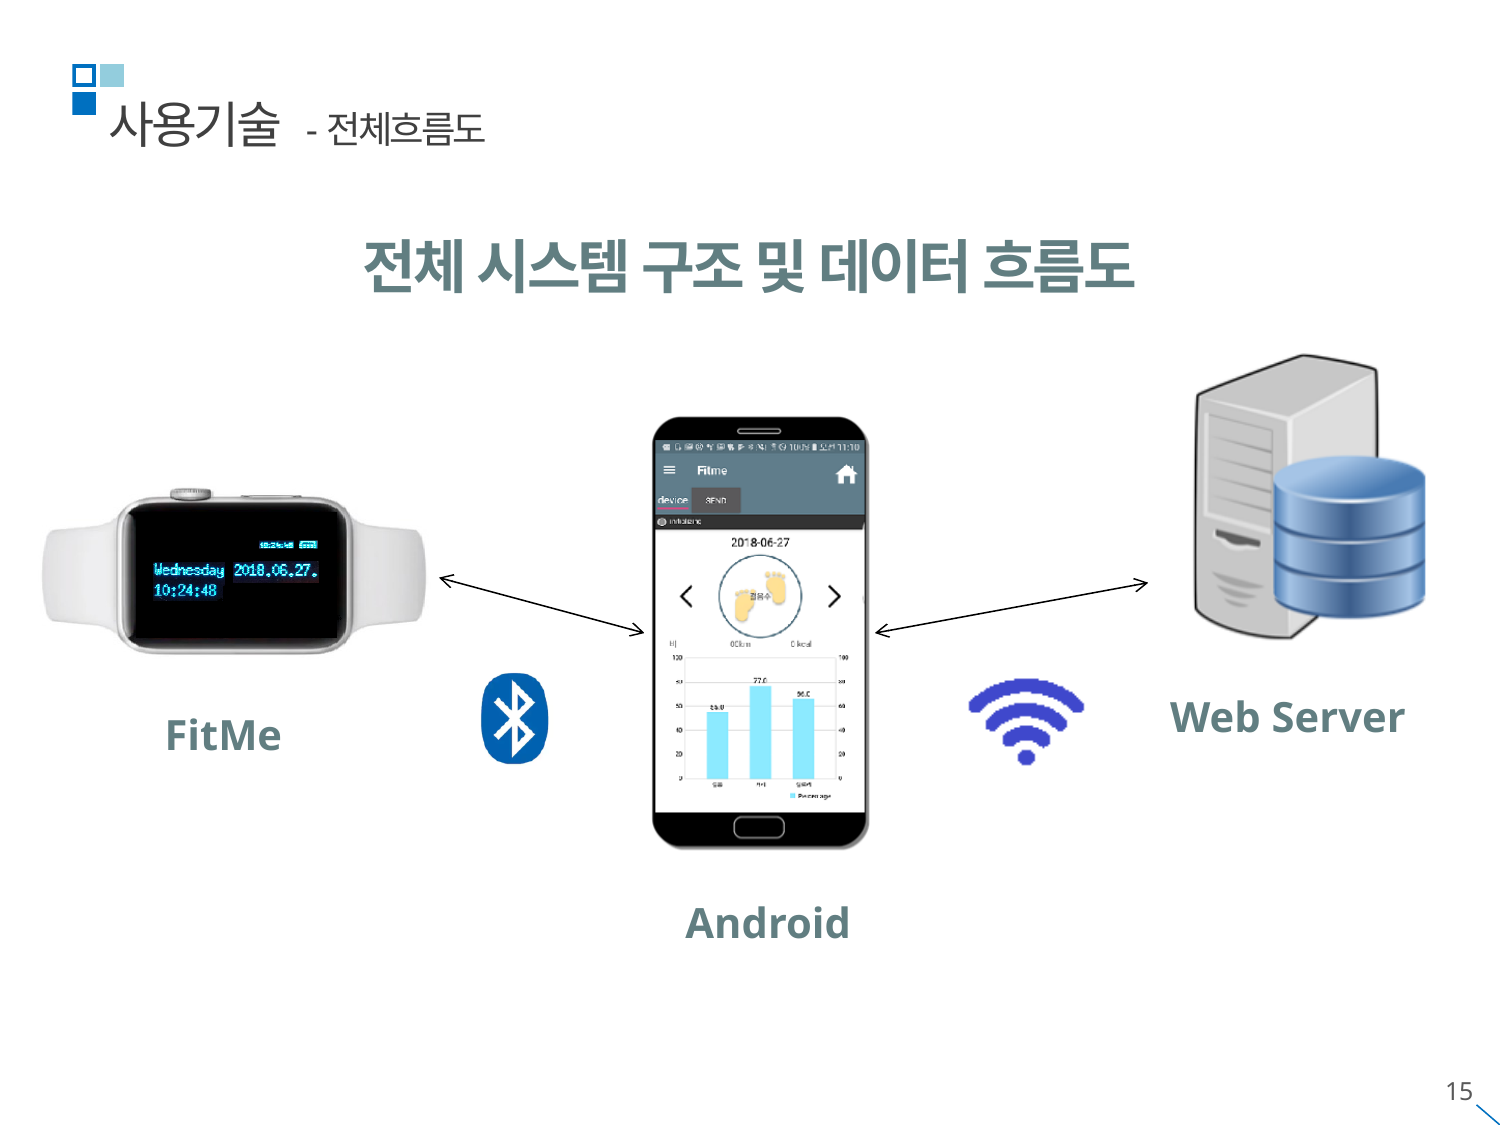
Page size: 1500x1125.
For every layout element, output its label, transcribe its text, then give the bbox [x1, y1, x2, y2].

text_box 사용기술 -전체흐름도 [93, 86, 1383, 162]
text_box 전체 시스템 구조 및 데이터 흐름도 [0, 187, 1500, 308]
picture [644, 408, 875, 858]
picture [34, 478, 598, 770]
picture [960, 666, 1091, 774]
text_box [438, 577, 639, 634]
text_box Android [656, 888, 881, 954]
picture [1148, 316, 1460, 689]
text_box Web Server [1146, 694, 1430, 749]
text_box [880, 582, 1143, 634]
text_box FitMe [105, 701, 342, 767]
